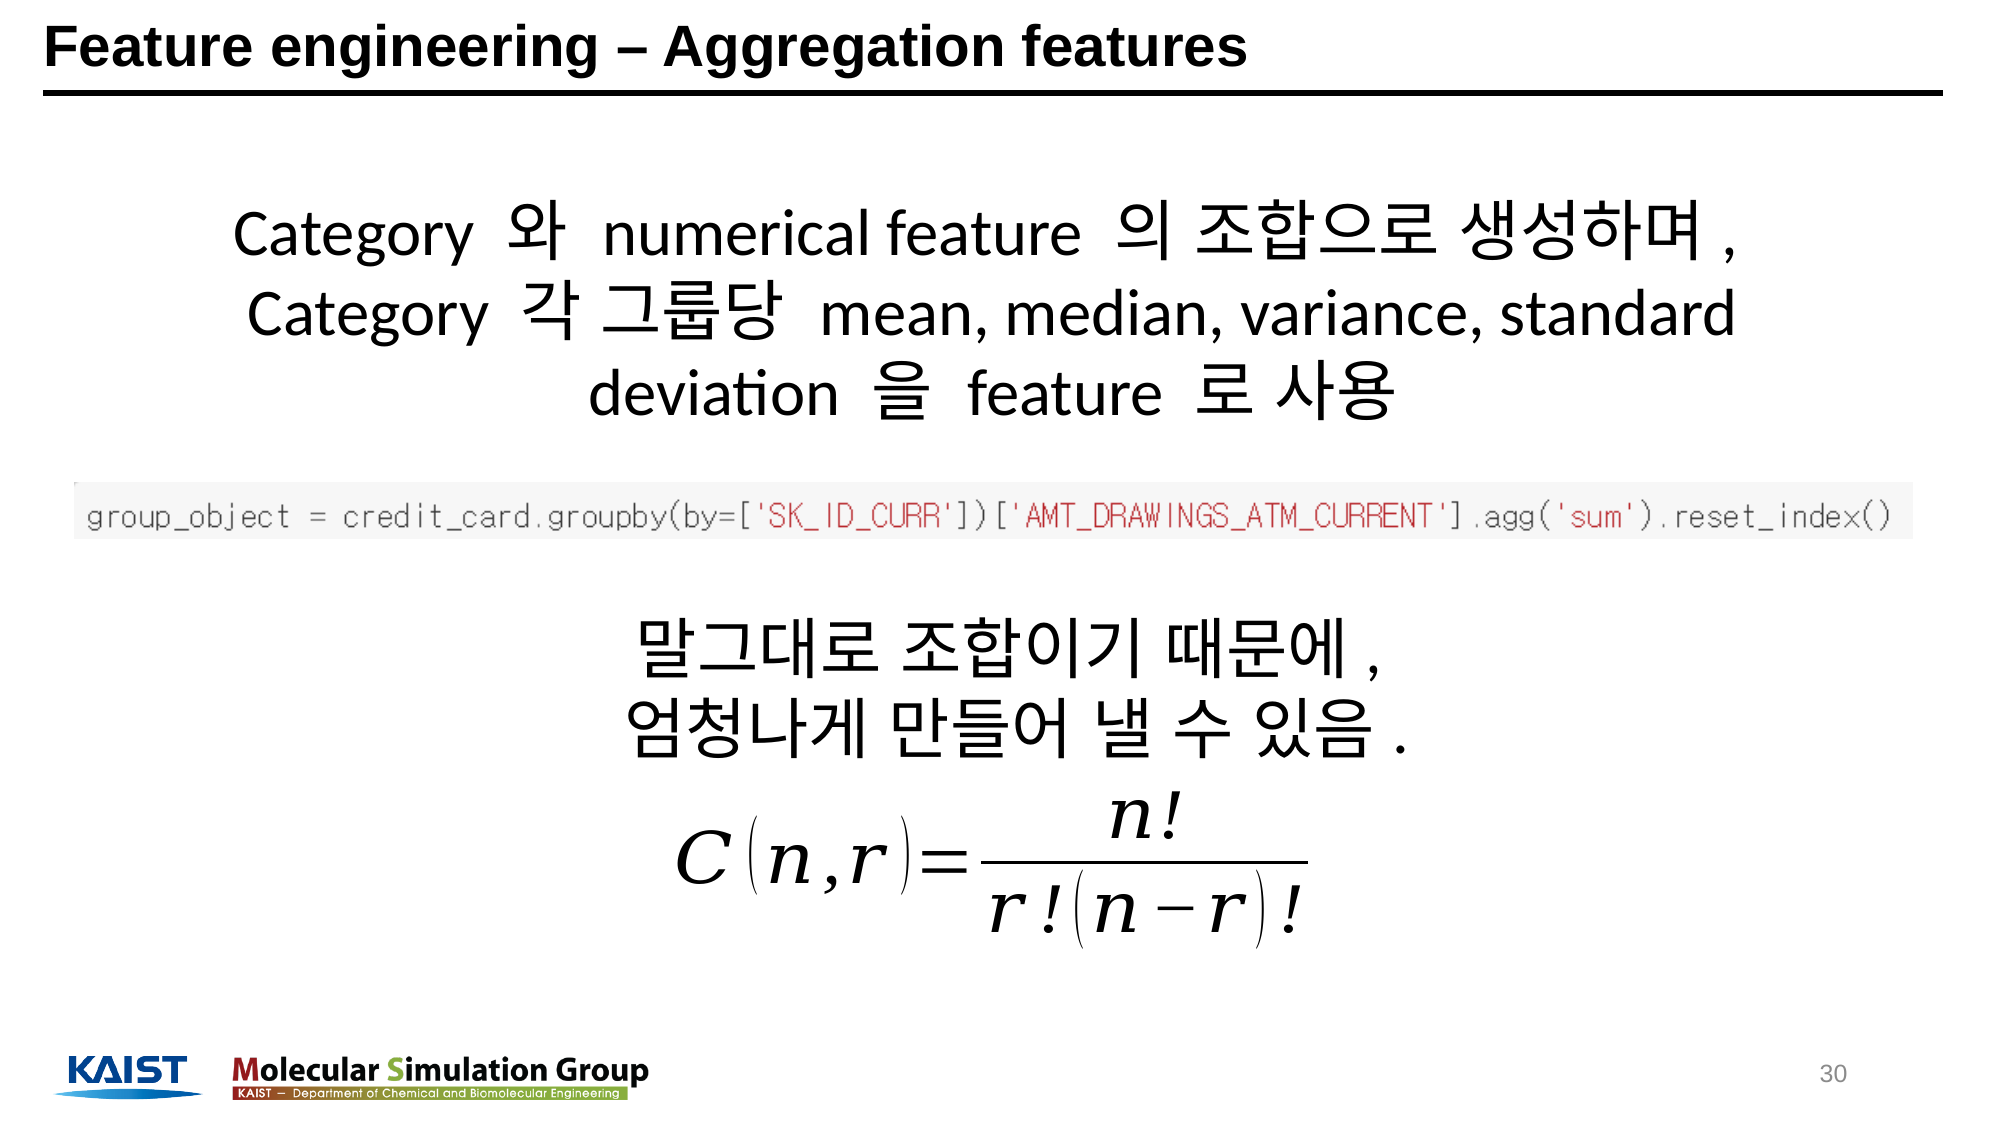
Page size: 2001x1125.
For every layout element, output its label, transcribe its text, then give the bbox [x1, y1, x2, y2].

picture [231, 1052, 649, 1100]
text_box 말그대로 조합이기 때문에, 엄청나게 만들어 낼 수 있음. [241, 599, 1793, 775]
text_box Category 와 numerical feature 의 조합으로 생성하며, Category 각 그룹당 mean, median, variance, standard deviation 을 feature 로 사용 [217, 181, 1769, 437]
picture [74, 482, 1913, 539]
title Feature engineering – Aggregation features [28, 2, 1897, 87]
slide_number 30 [1412, 1042, 1863, 1103]
picture [38, 1052, 218, 1103]
